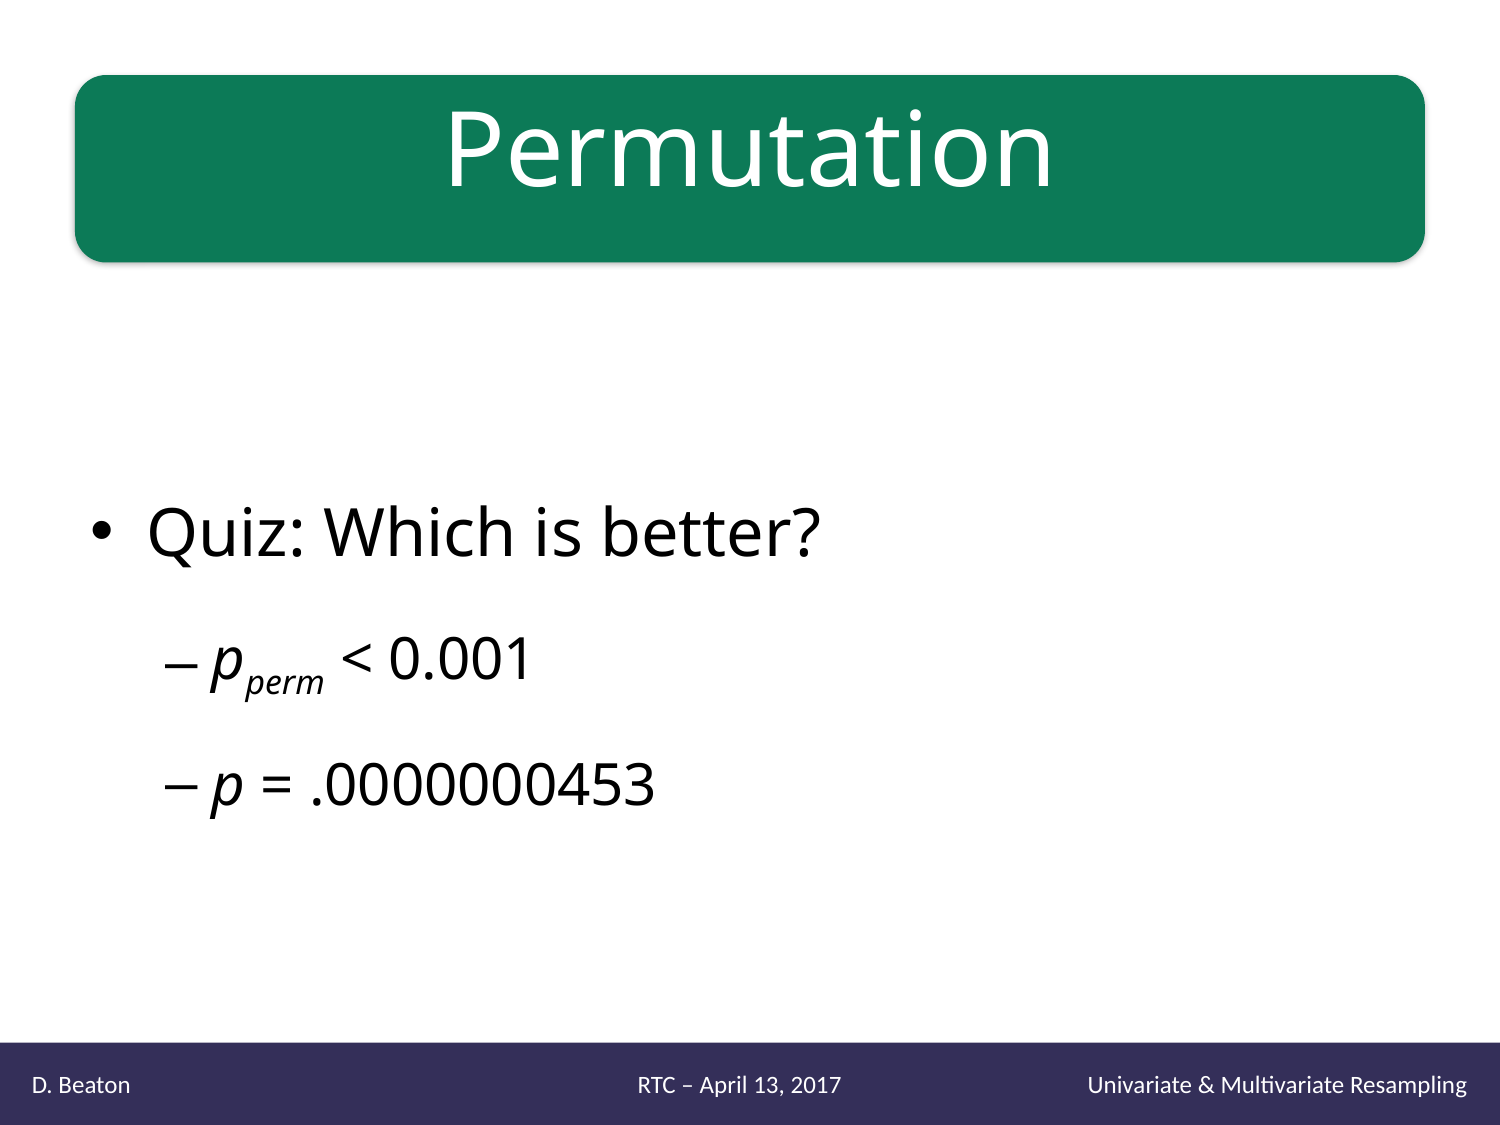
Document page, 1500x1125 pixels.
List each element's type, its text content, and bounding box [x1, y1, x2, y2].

list Quiz: Which is better? pperm < 0.001 p = .0000000453 [75, 262, 1425, 1005]
title Permutation [75, 75, 1425, 262]
